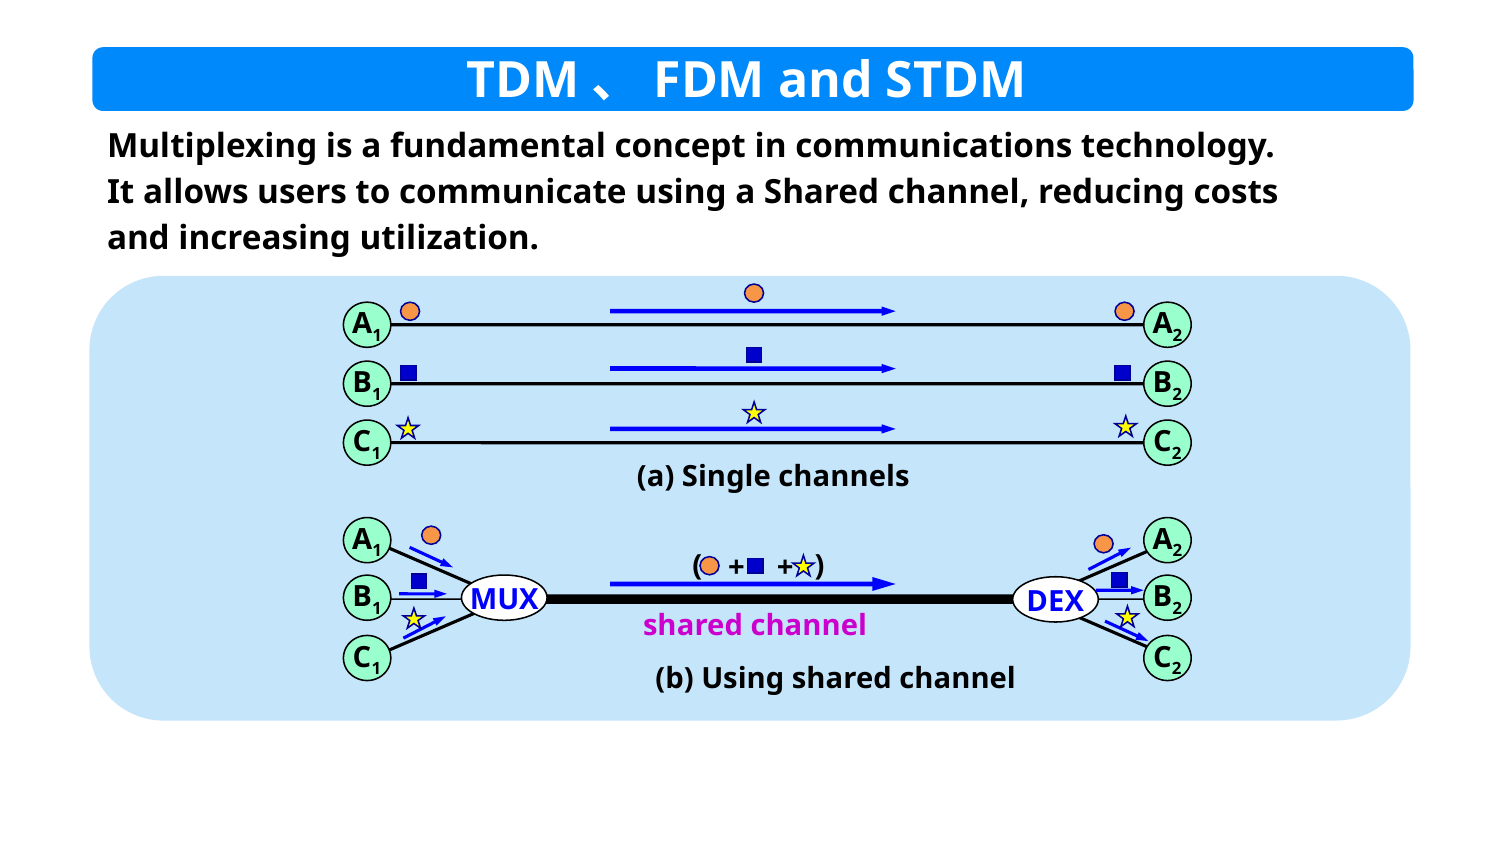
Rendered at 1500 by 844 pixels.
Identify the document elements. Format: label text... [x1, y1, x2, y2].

text_box [87, 273, 1413, 723]
text_box [1055, 47, 1414, 111]
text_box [343, 283, 1192, 501]
text_box Multiplexing is a fundamental concept in communications technology. It allows users to communicate using a Shared channel, reducing costs and increasing utilization. [92, 110, 1350, 264]
text_box TDM、FDM and STDM [451, 40, 1055, 110]
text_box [343, 517, 1192, 704]
text_box [92, 47, 451, 110]
